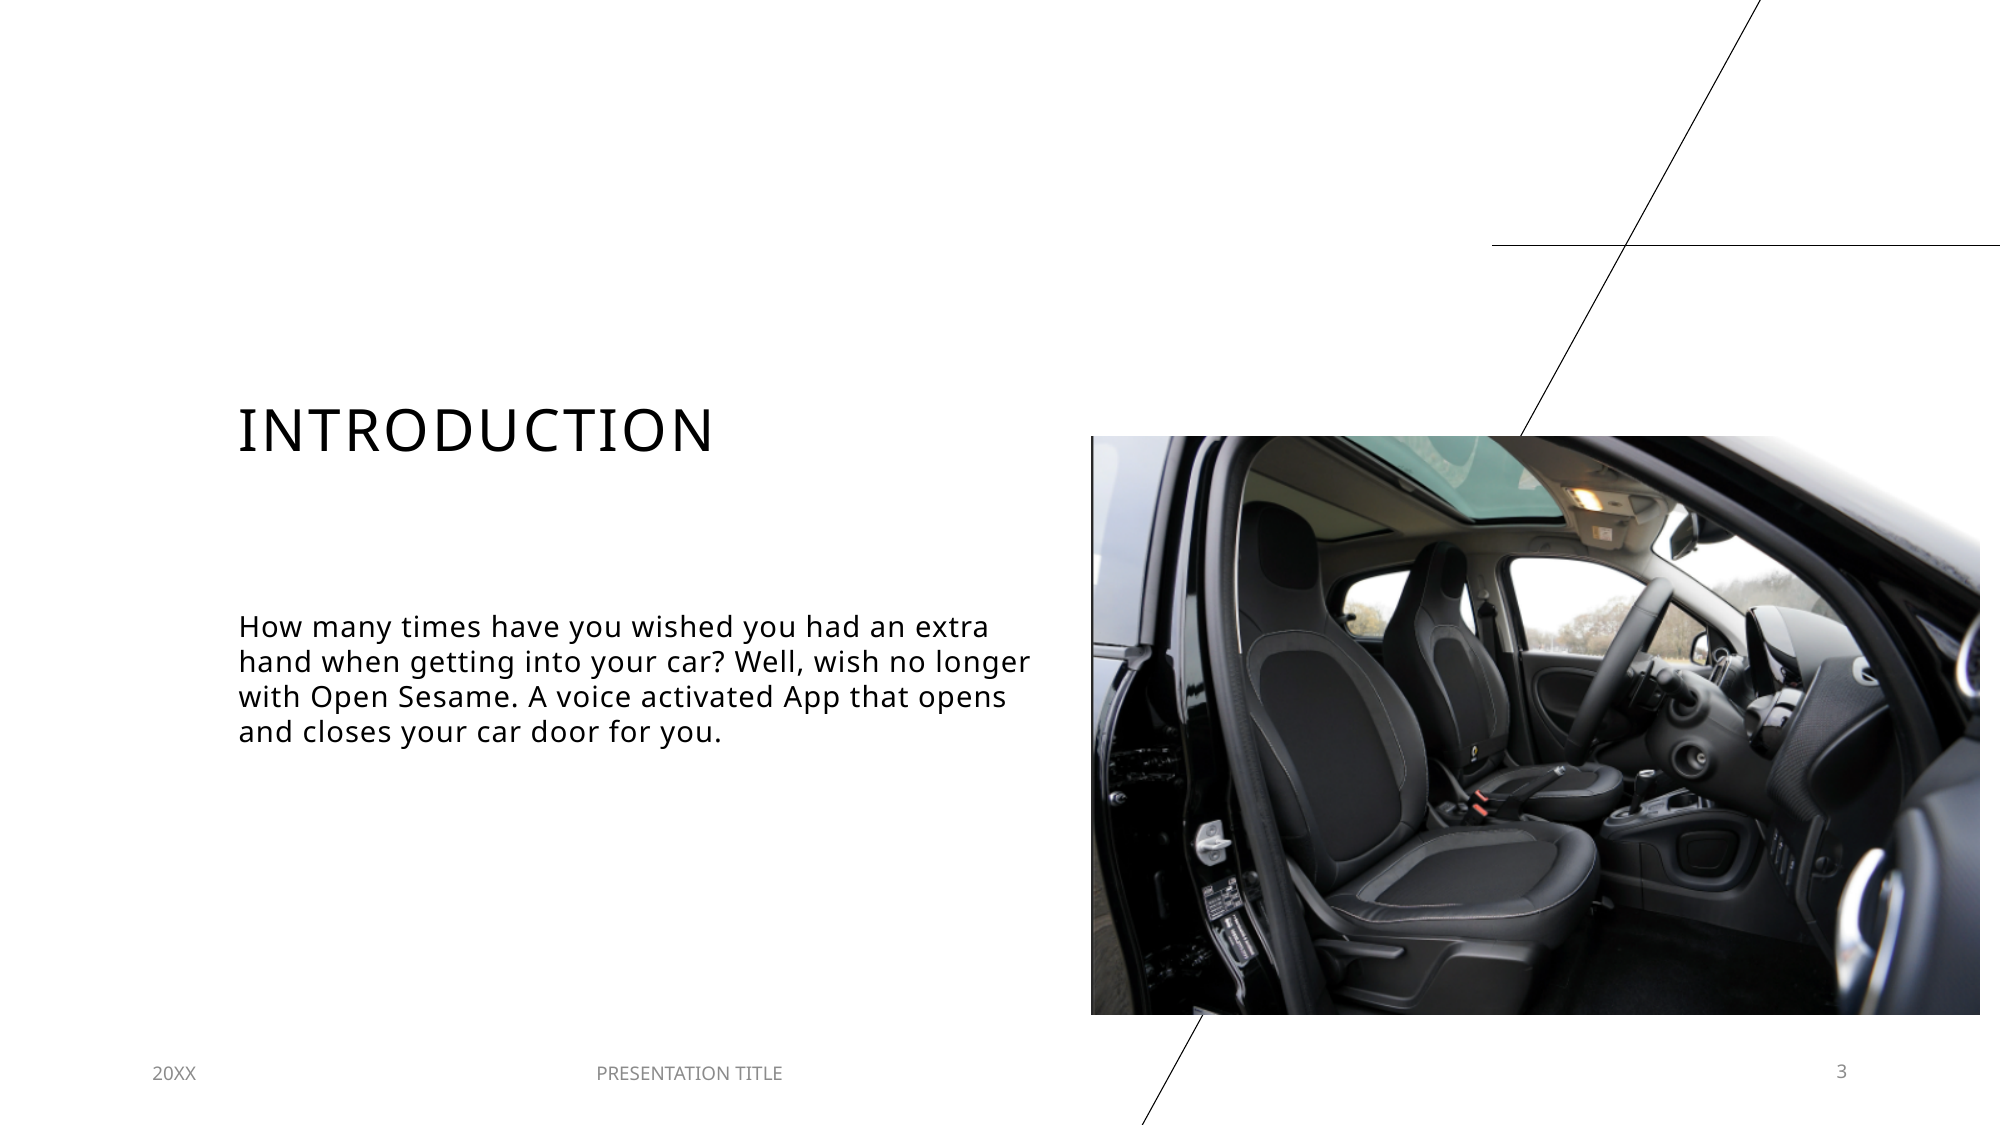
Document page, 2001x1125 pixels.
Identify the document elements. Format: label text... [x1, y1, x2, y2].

slide_number 20XX [137, 1042, 338, 1103]
footer PRESENTATION TITLE [404, 1042, 975, 1103]
title INTRODUCTION [223, 274, 1062, 472]
list How many times have you wished you had an extra hand when getting into your car? Well, wish no longer with Open Sesame. A voice activated App that opens and closes your car door for you. [223, 600, 1062, 851]
picture [1091, 436, 1980, 1016]
slide_number 3 [1412, 1042, 1863, 1103]
